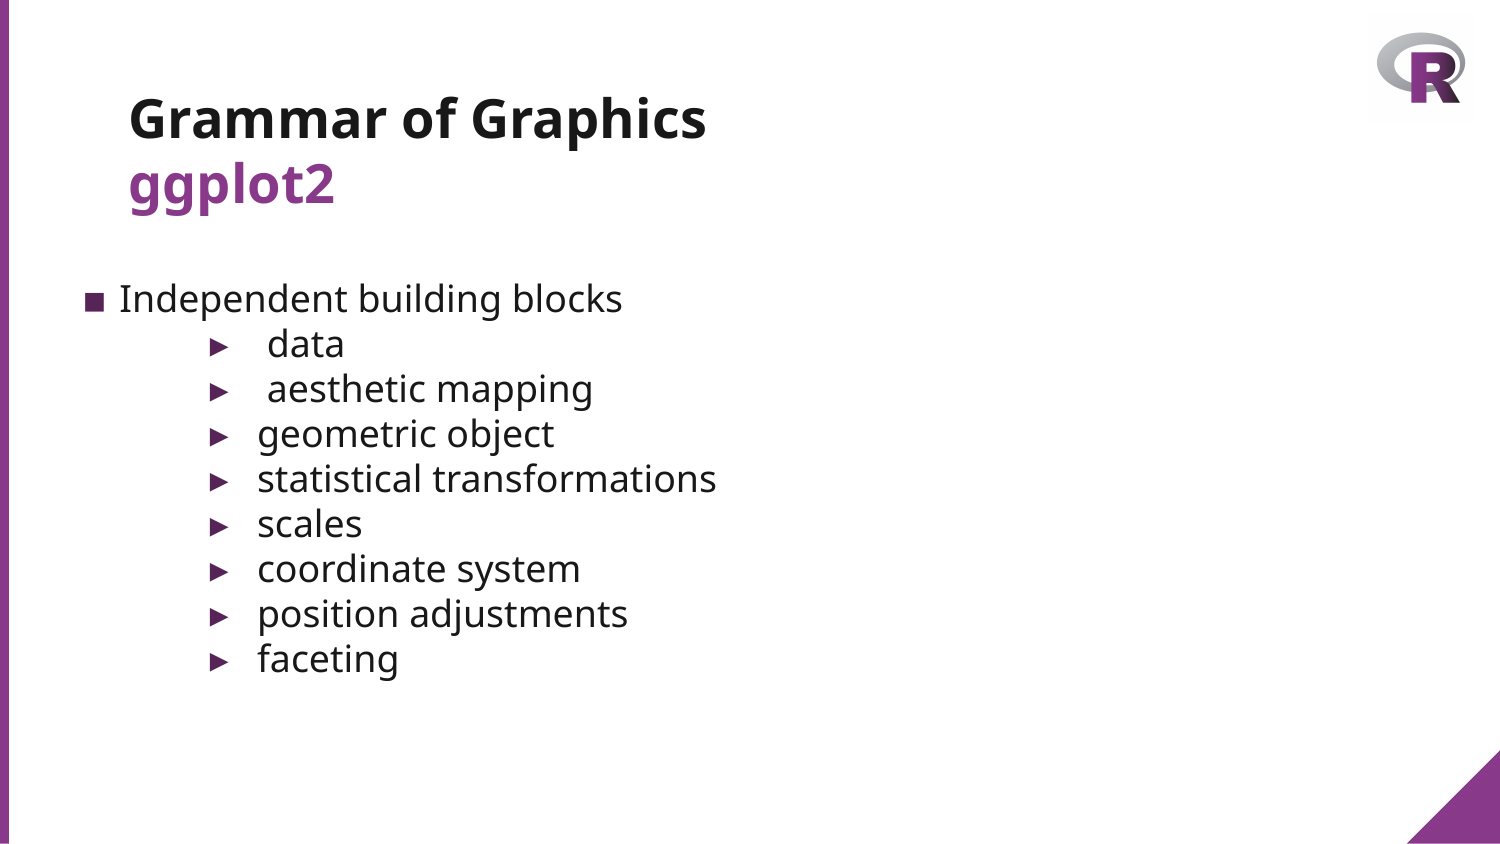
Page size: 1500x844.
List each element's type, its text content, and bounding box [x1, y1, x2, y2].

picture [1367, 14, 1475, 122]
title Grammar of Graphics ggplot2 [113, 69, 845, 210]
list Independent building blocks data aesthetic mapping geometric object statistical transformations scales coordinate system position adjustments faceting [29, 260, 1010, 777]
